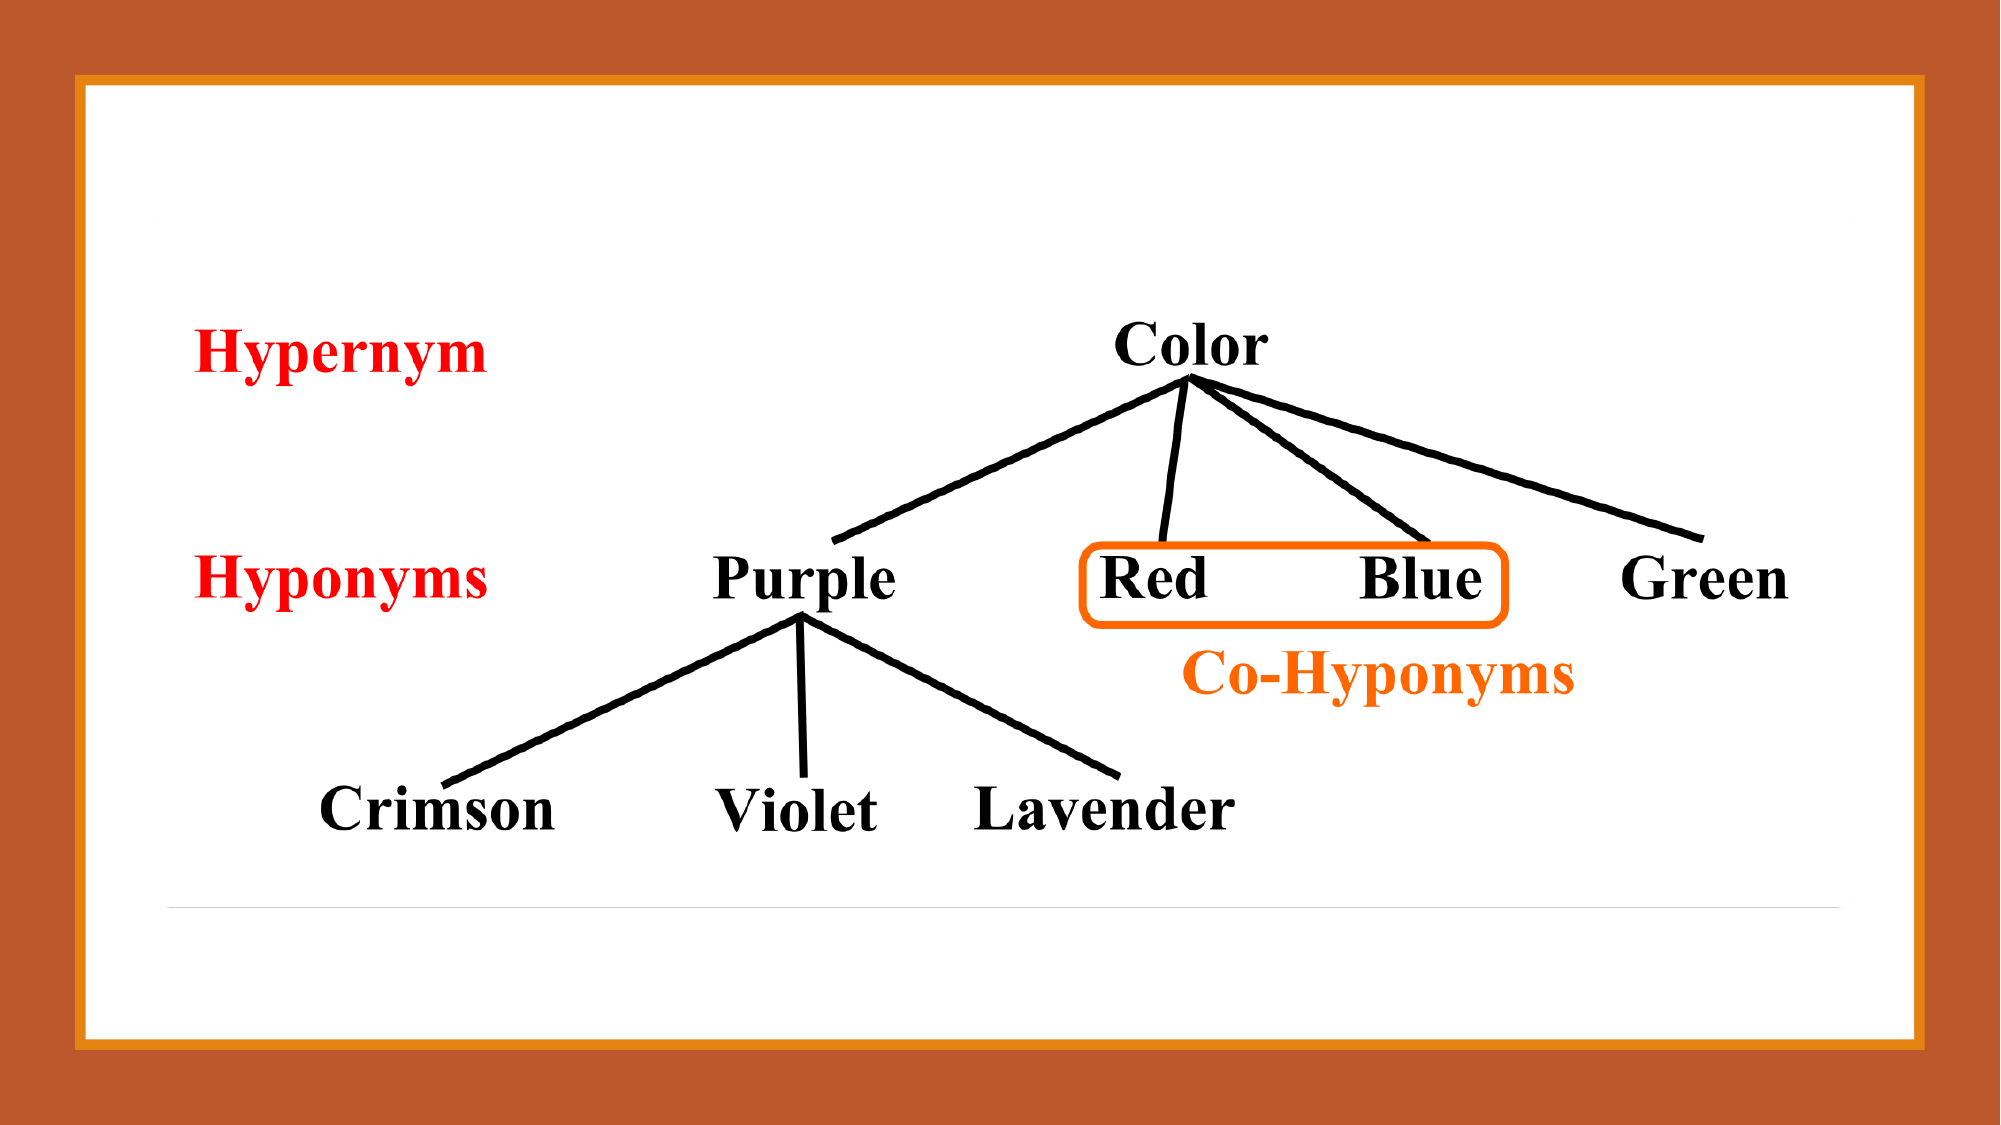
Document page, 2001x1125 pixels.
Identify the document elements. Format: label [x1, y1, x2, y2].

text_box [74, 74, 1926, 1051]
text_box [84, 84, 1916, 1041]
text_box [0, 0, 2000, 1125]
picture [154, 215, 1851, 908]
